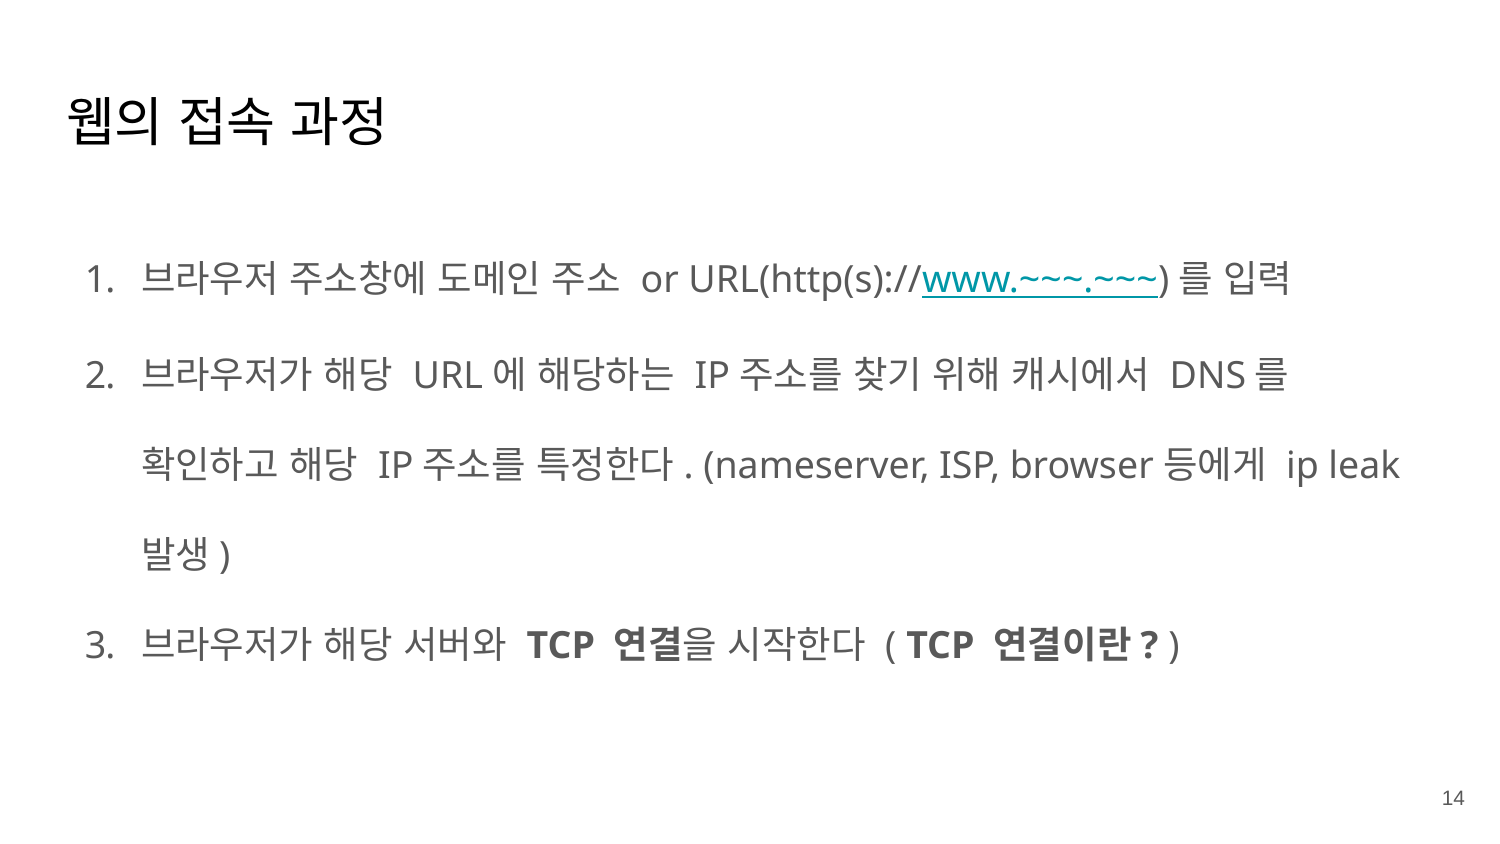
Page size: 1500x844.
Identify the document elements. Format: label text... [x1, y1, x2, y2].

slide_number 14 [1389, 764, 1480, 830]
list 브라우저 주소창에 도메인 주소 or URL(http(s)://www.~~~.~~~)를 입력 브라우저가 해당 URL에 해당하는 IP주소를 찾기 위해 캐시에서 DNS를 확인하고 해당 IP주소를 특정한다. (nameserver, ISP, browser등에게 ip leak 발생) 브라우저가 해당 서버와 TCP 연결을 시작한다 ( TCP 연결이란? ) [51, 189, 1449, 750]
title 웹의 접속 과정 [51, 72, 1449, 167]
